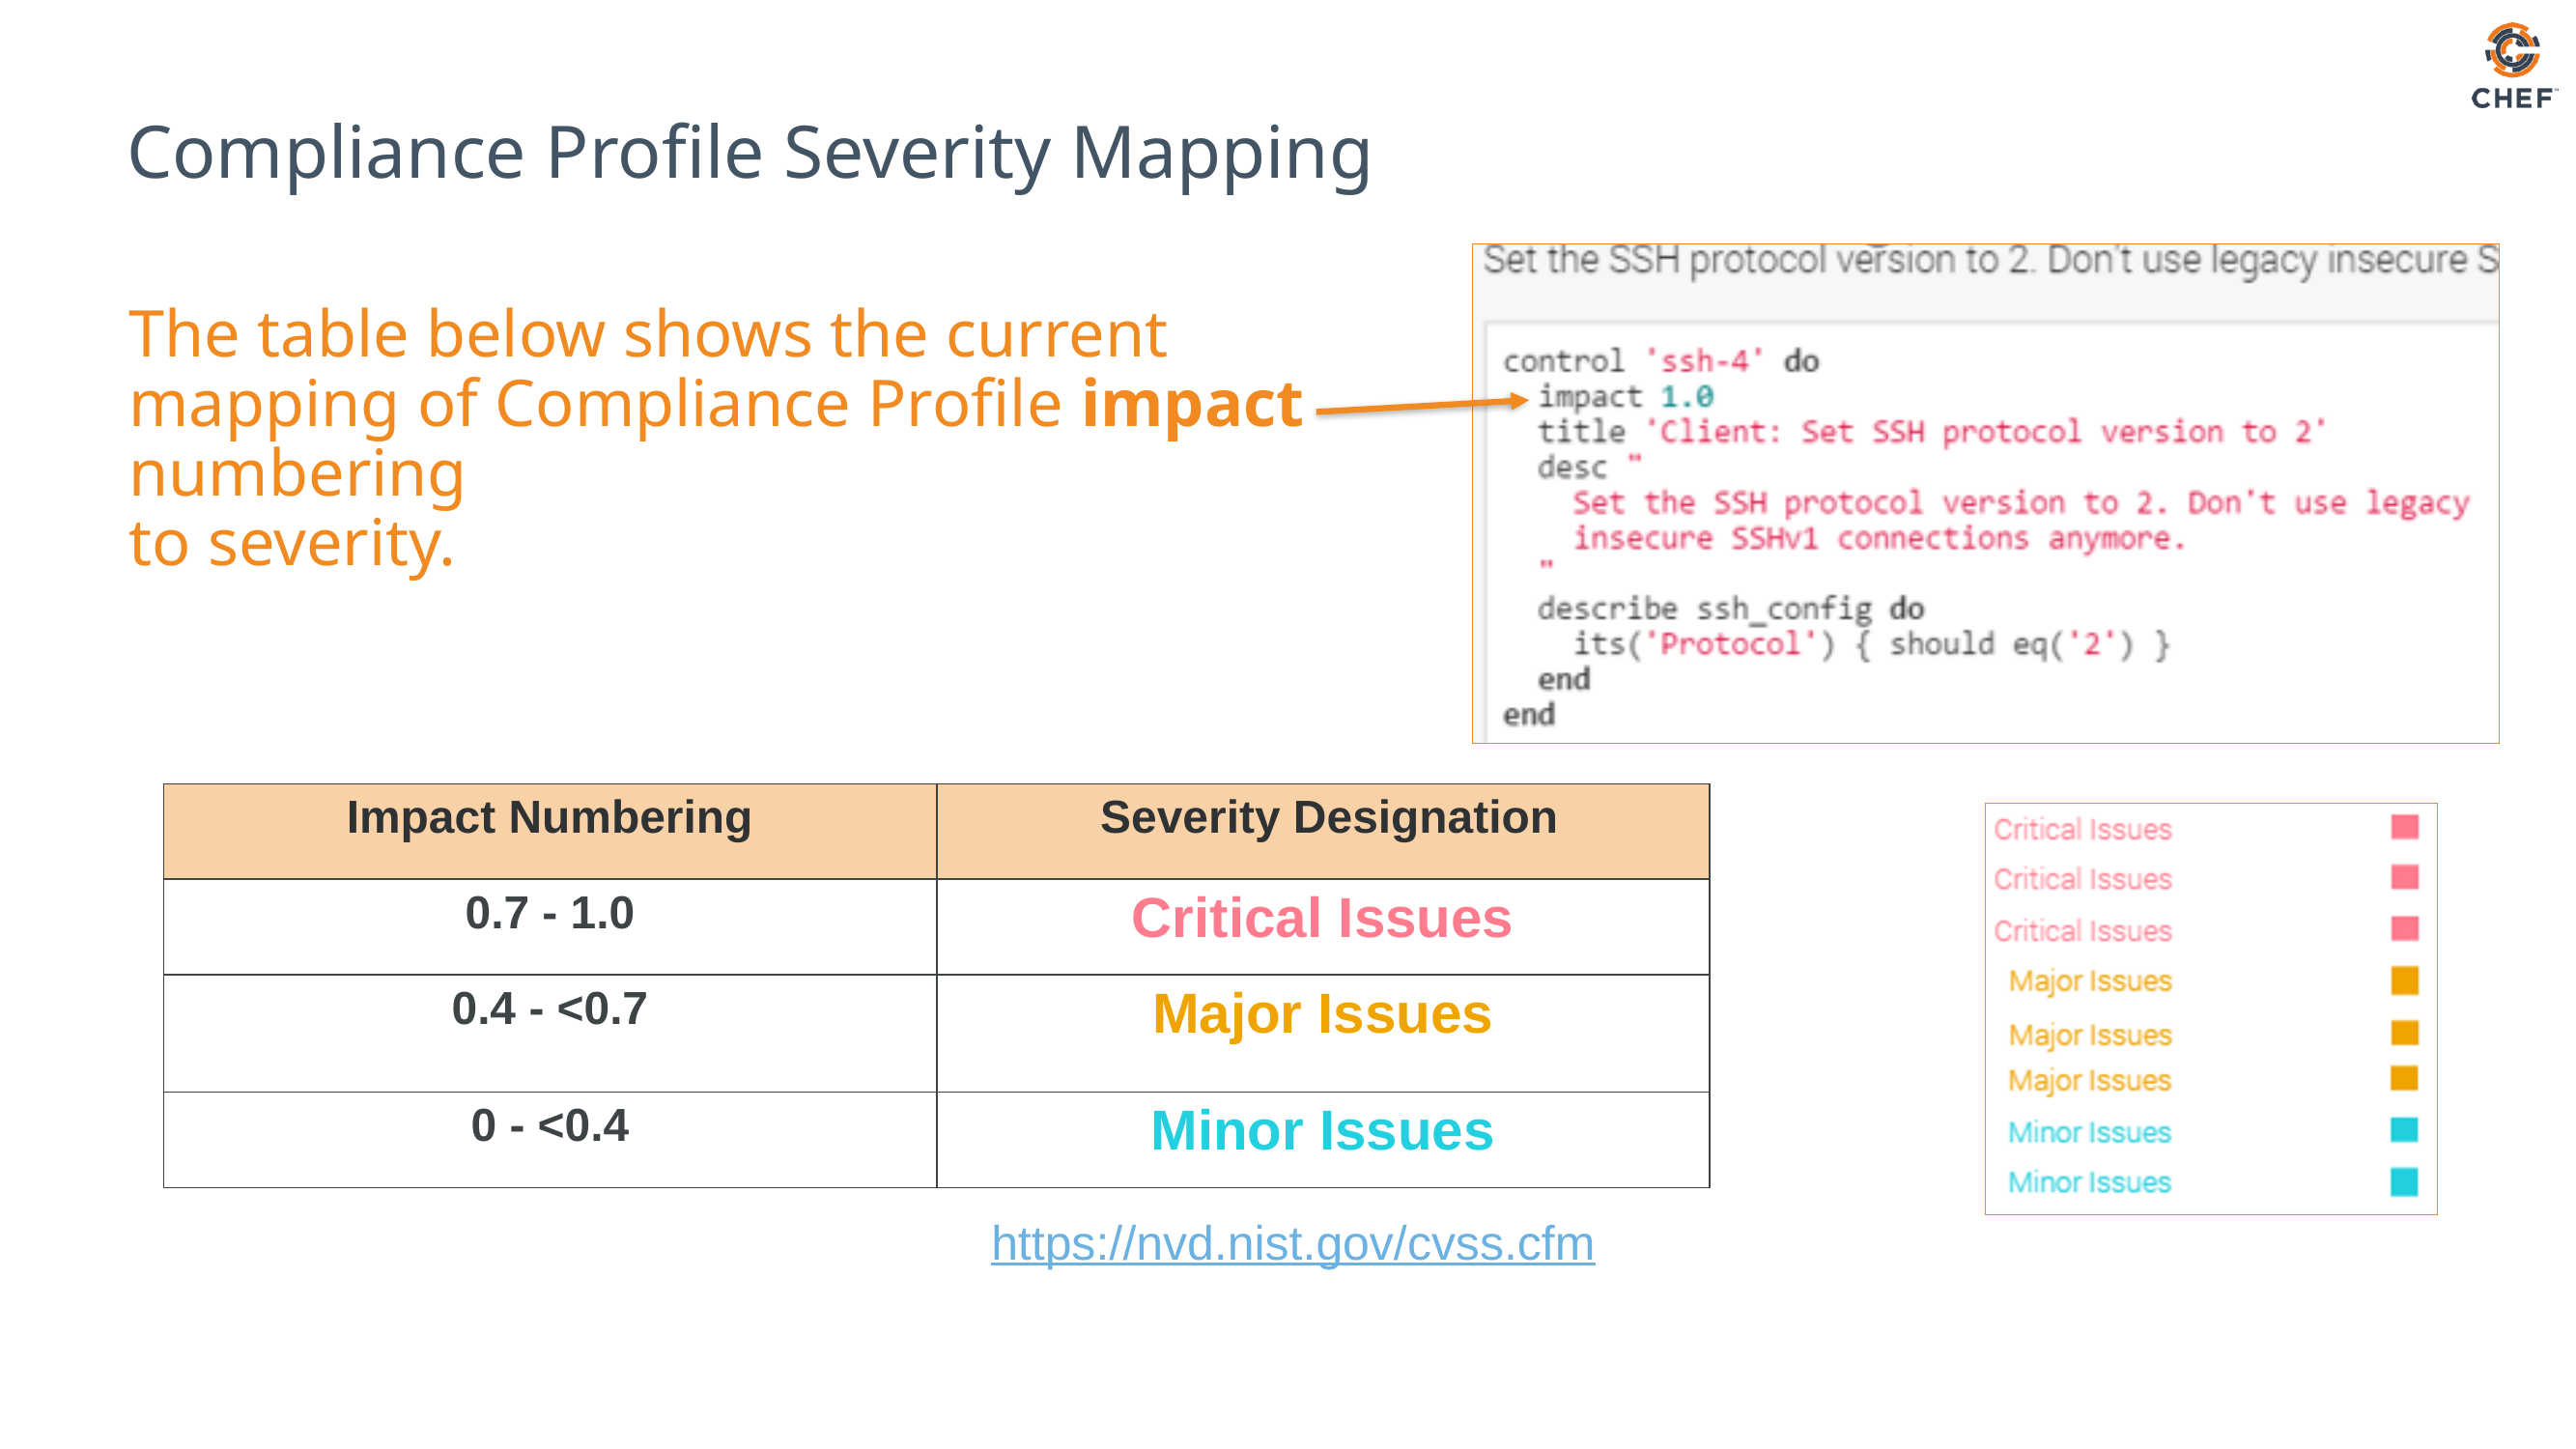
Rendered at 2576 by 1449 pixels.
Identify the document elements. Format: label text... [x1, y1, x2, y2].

title Compliance Profile Severity Mapping [107, 96, 2469, 214]
list The table below shows the current mapping of Compliance Profile impact numbering to severity. [109, 282, 1426, 1130]
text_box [1316, 399, 1530, 412]
table_cell Critical Issues [938, 880, 1709, 974]
table_cell Major Issues [938, 976, 1709, 1092]
table_cell 0 - <0.4 [164, 1093, 936, 1187]
table_cell 0.7 - 1.0 [164, 880, 936, 974]
table_cell Minor Issues [938, 1093, 1709, 1187]
picture [1984, 802, 2439, 1216]
picture [2472, 22, 2559, 108]
table_header Impact Numbering [164, 784, 936, 878]
table_cell 0.4 - <0.7 [164, 976, 936, 1092]
text_box https://nvd.nist.gov/cvss.cfm [977, 1204, 1611, 1335]
table_header Severity Designation [938, 784, 1709, 878]
picture [1472, 242, 2500, 745]
